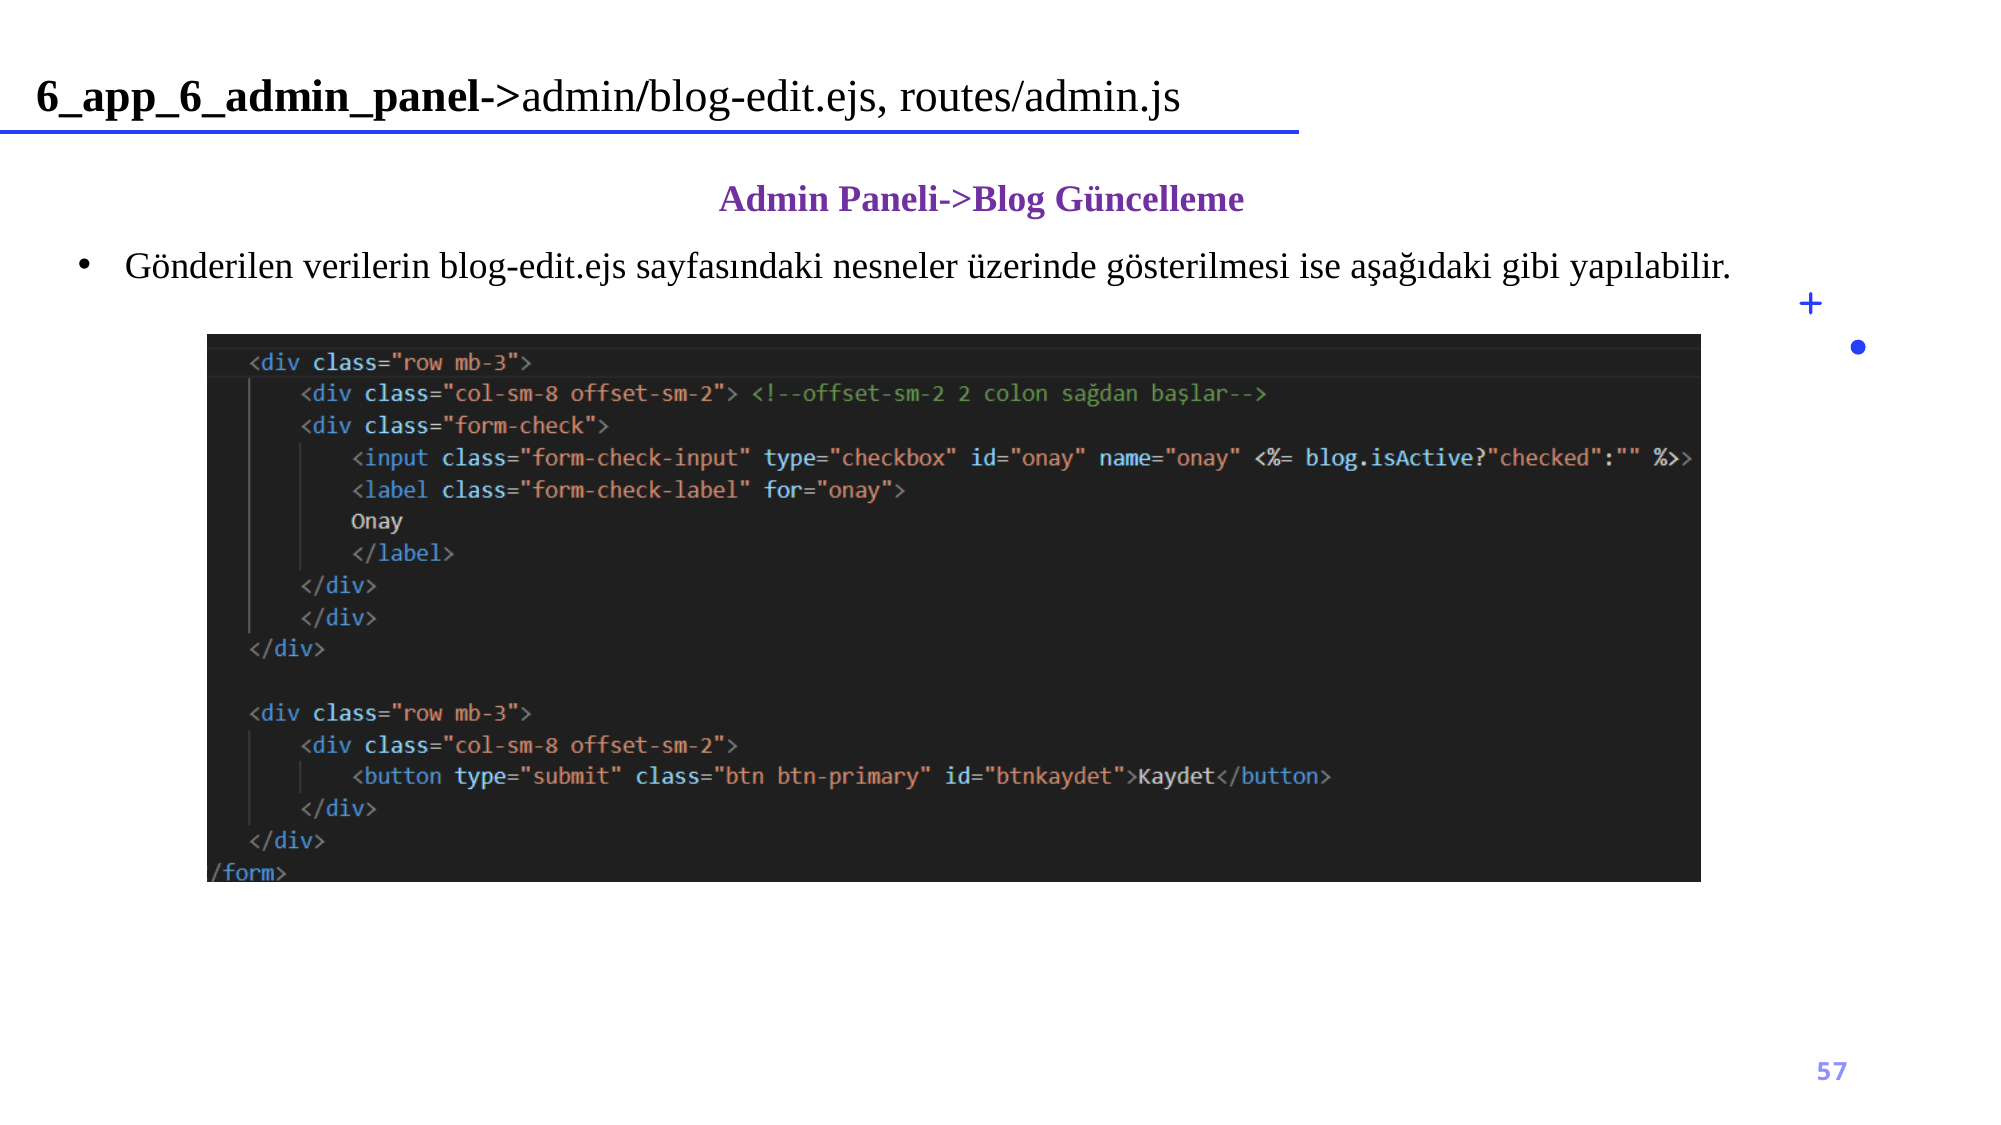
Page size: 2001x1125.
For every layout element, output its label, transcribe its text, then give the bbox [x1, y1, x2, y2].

picture [207, 334, 1701, 882]
list Admin Paneli->Blog Güncelleme Gönderilen verilerin blog-edit.ejs sayfasındaki nesneler üzerinde gösterilmesi ise aşağıdaki gibi yapılabilir. [62, 143, 1901, 1006]
text_box 6_app_6_admin_panel->admin/blog-edit.ejs, routes/admin.js [21, 34, 1927, 129]
slide_number 57 [1412, 1042, 1863, 1103]
